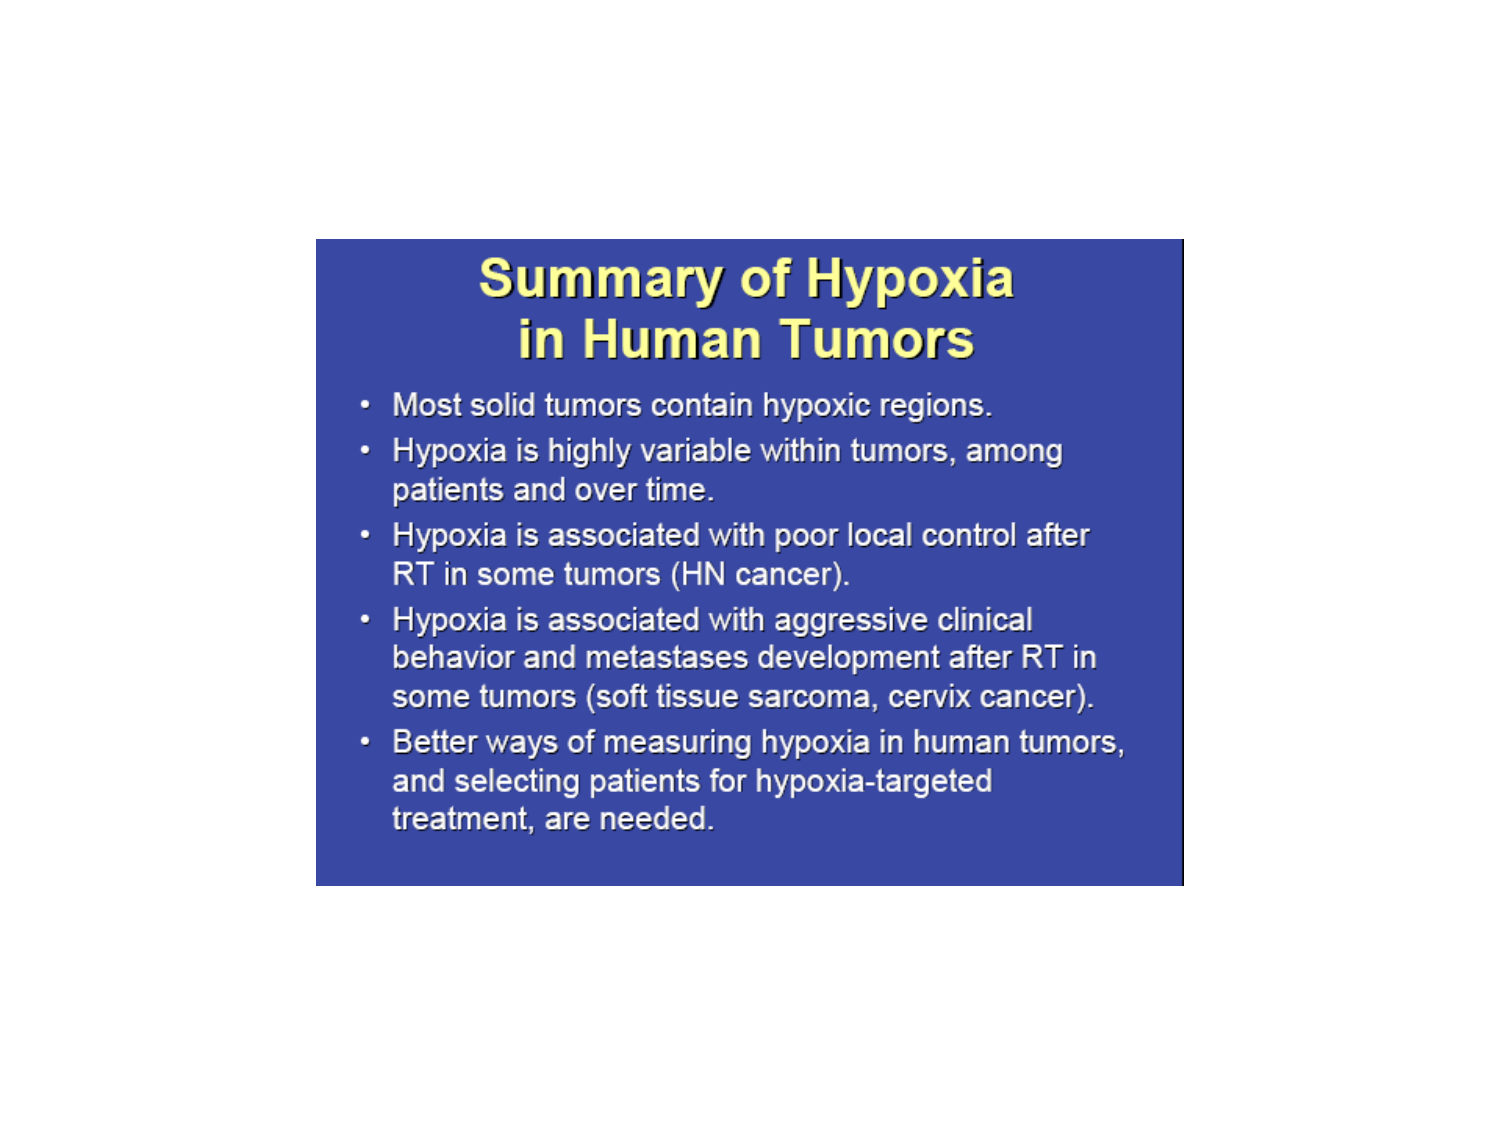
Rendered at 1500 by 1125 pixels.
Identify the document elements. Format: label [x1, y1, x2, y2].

picture [316, 239, 1184, 886]
